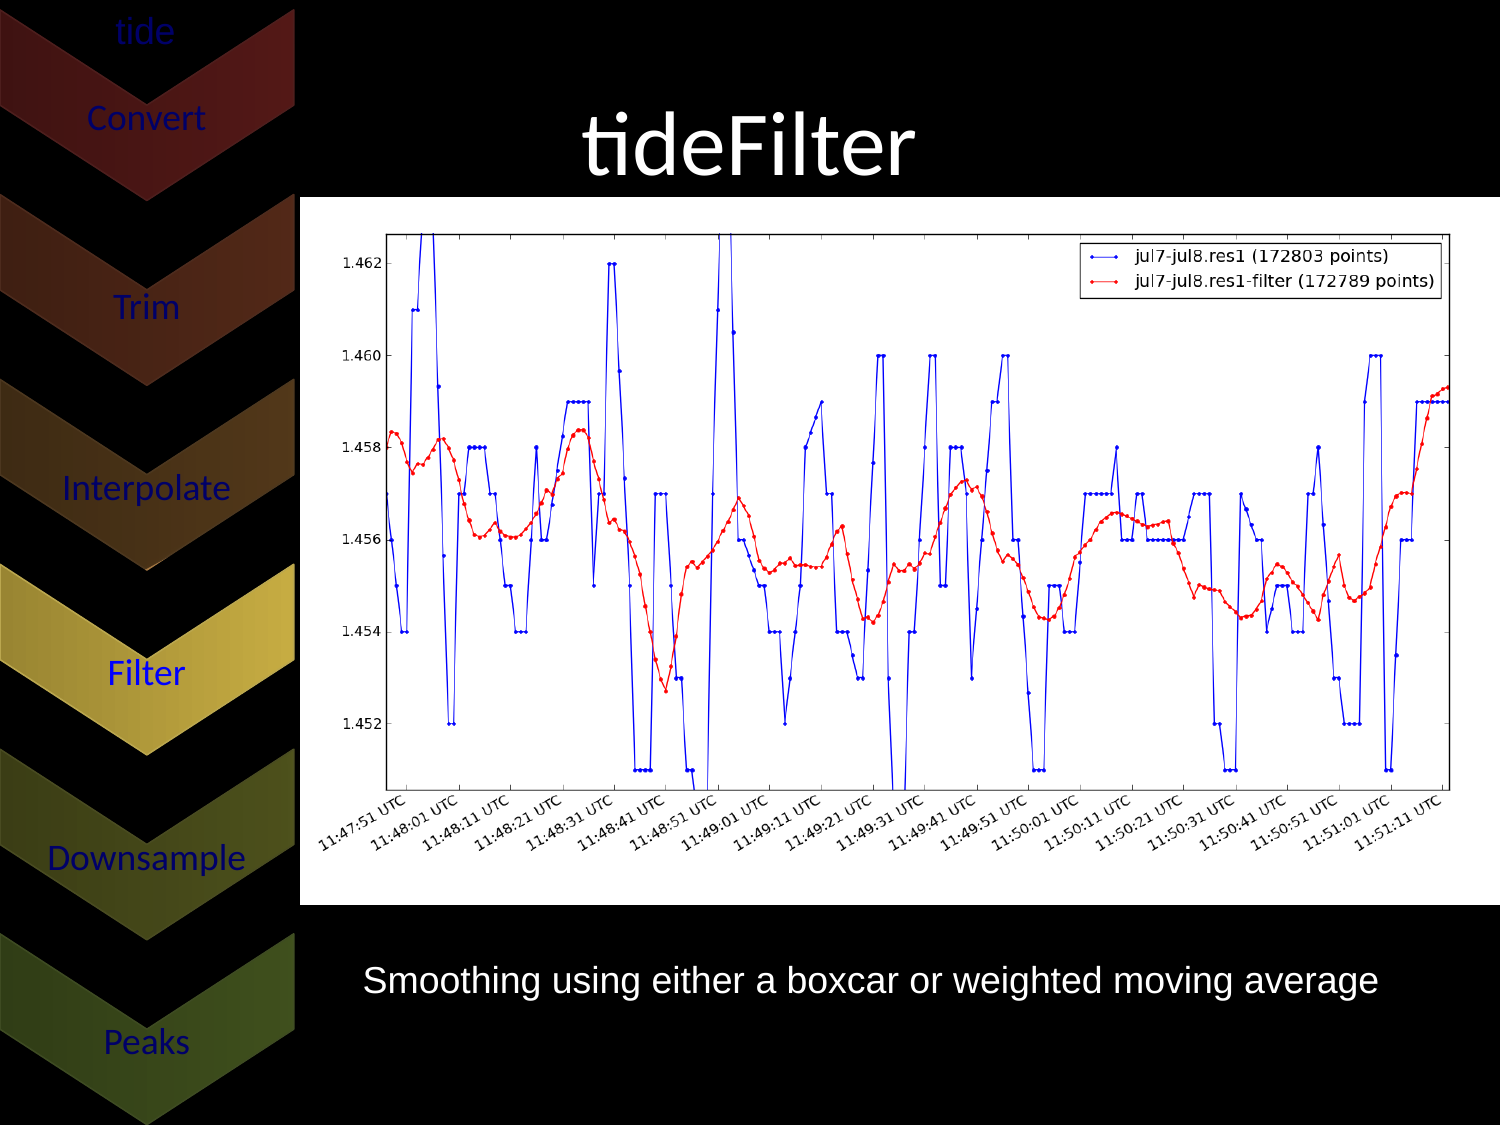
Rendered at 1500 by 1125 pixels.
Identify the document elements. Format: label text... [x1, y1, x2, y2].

picture [299, 197, 1500, 905]
text_box [0, 0, 301, 574]
text_box Smoothing using either a boxcar or weighted moving average [347, 948, 1408, 1009]
text_box [0, 696, 300, 1125]
title tideFilter [304, 45, 1425, 195]
